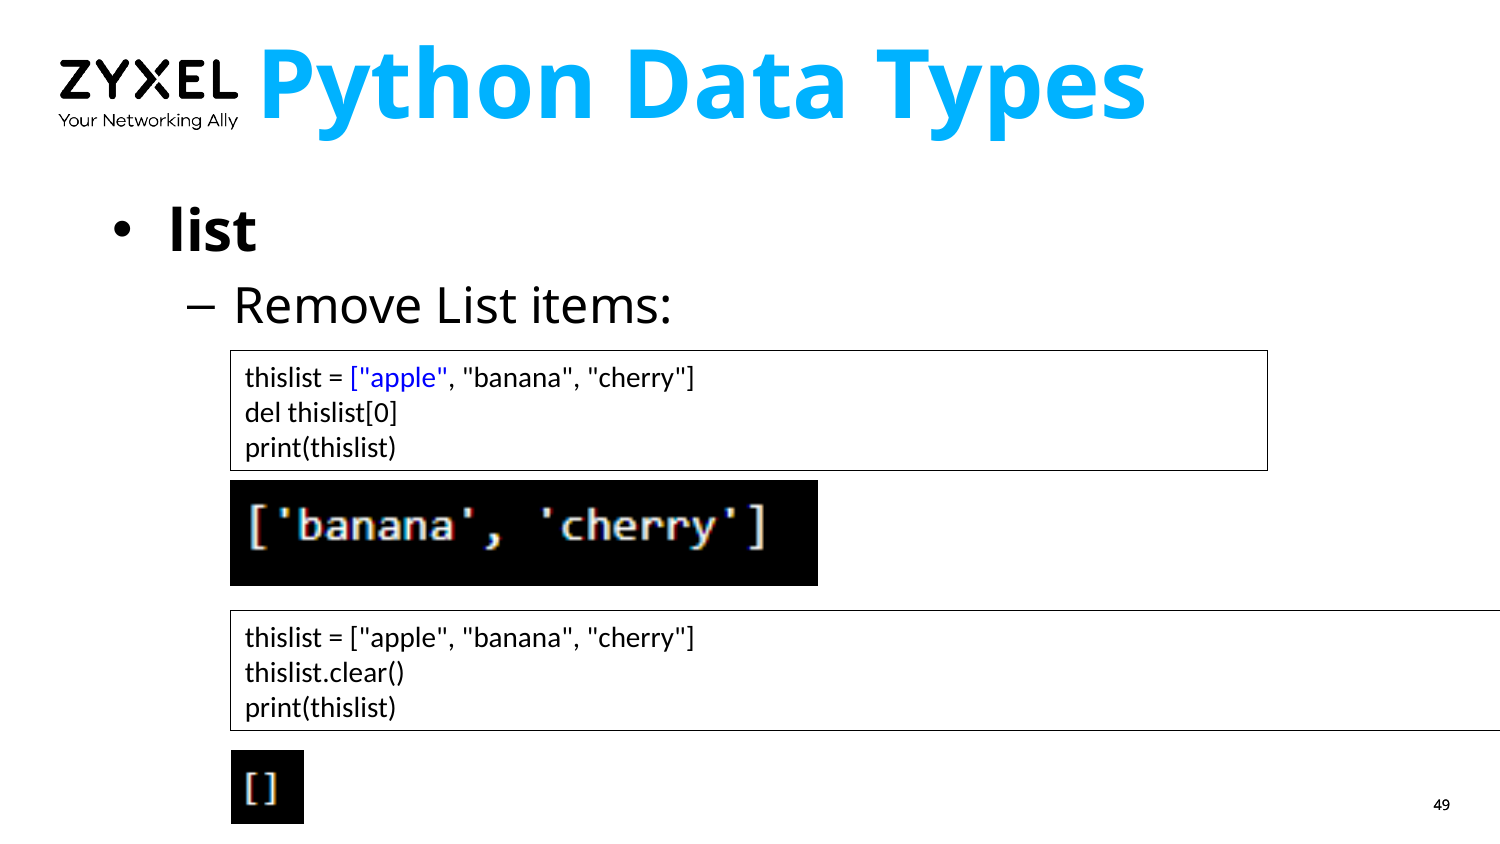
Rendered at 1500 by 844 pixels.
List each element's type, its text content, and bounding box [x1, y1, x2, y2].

text_box list Remove List items: [97, 185, 1460, 824]
picture [0, 20, 296, 169]
picture [230, 750, 304, 824]
picture [229, 480, 818, 586]
text_box thislist = ["apple", "banana", "cherry"] del thislist[0] print(thislist) [230, 350, 1268, 471]
title Python Data Types [256, 35, 1387, 142]
text_box thislist = ["apple", "banana", "cherry"] thislist.clear() print(thislist) [230, 610, 1500, 731]
